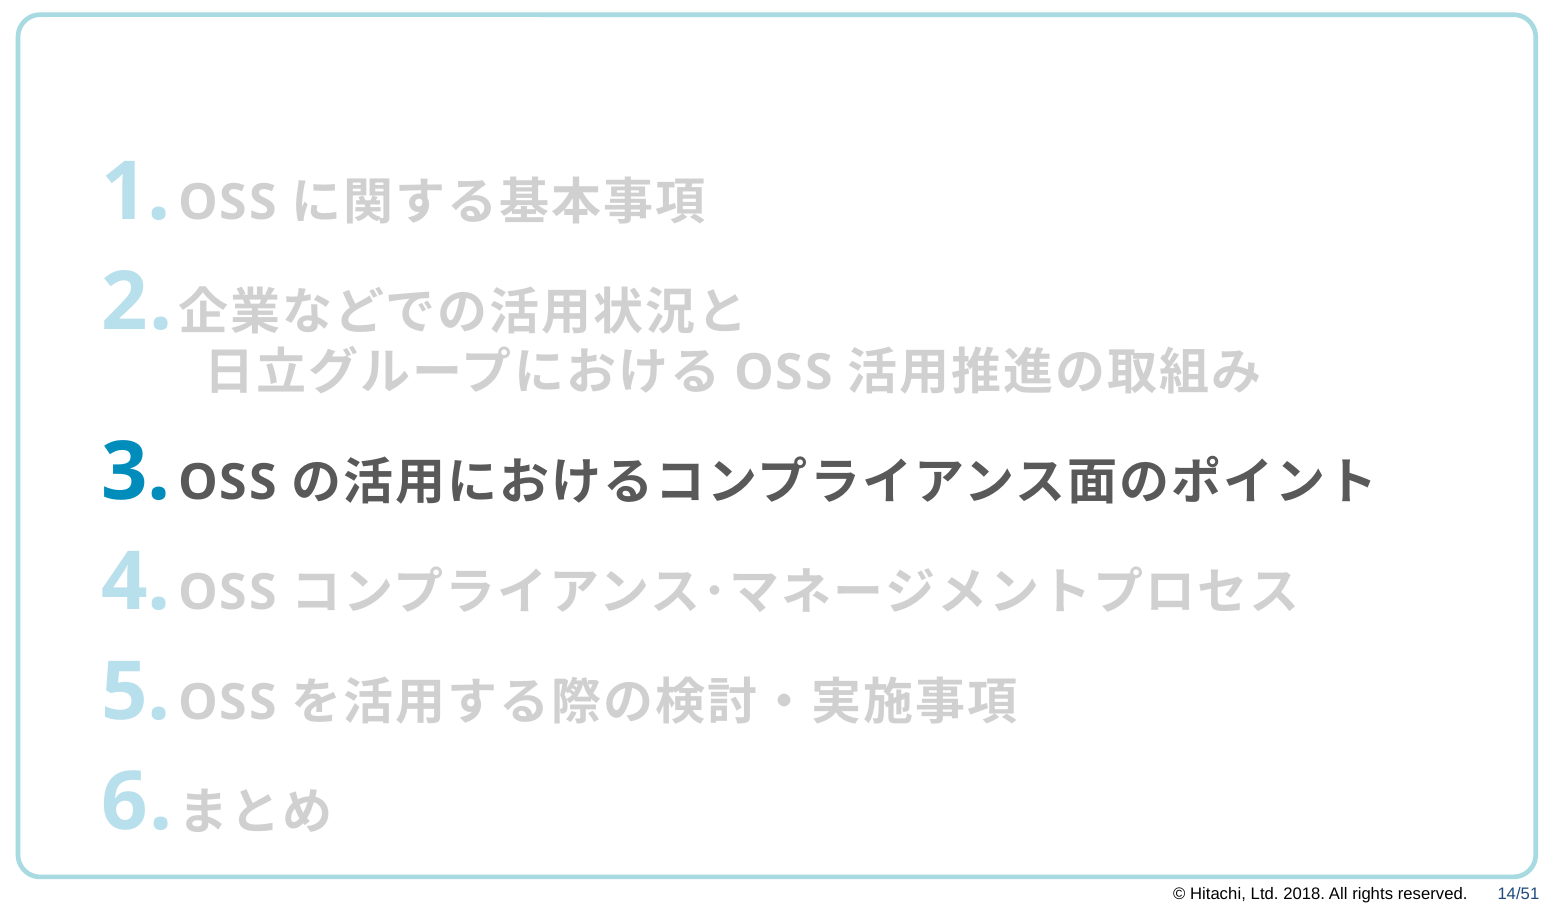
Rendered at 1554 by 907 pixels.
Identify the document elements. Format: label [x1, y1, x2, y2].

text_box [53, 539, 1505, 849]
text_box [60, 31, 1469, 423]
